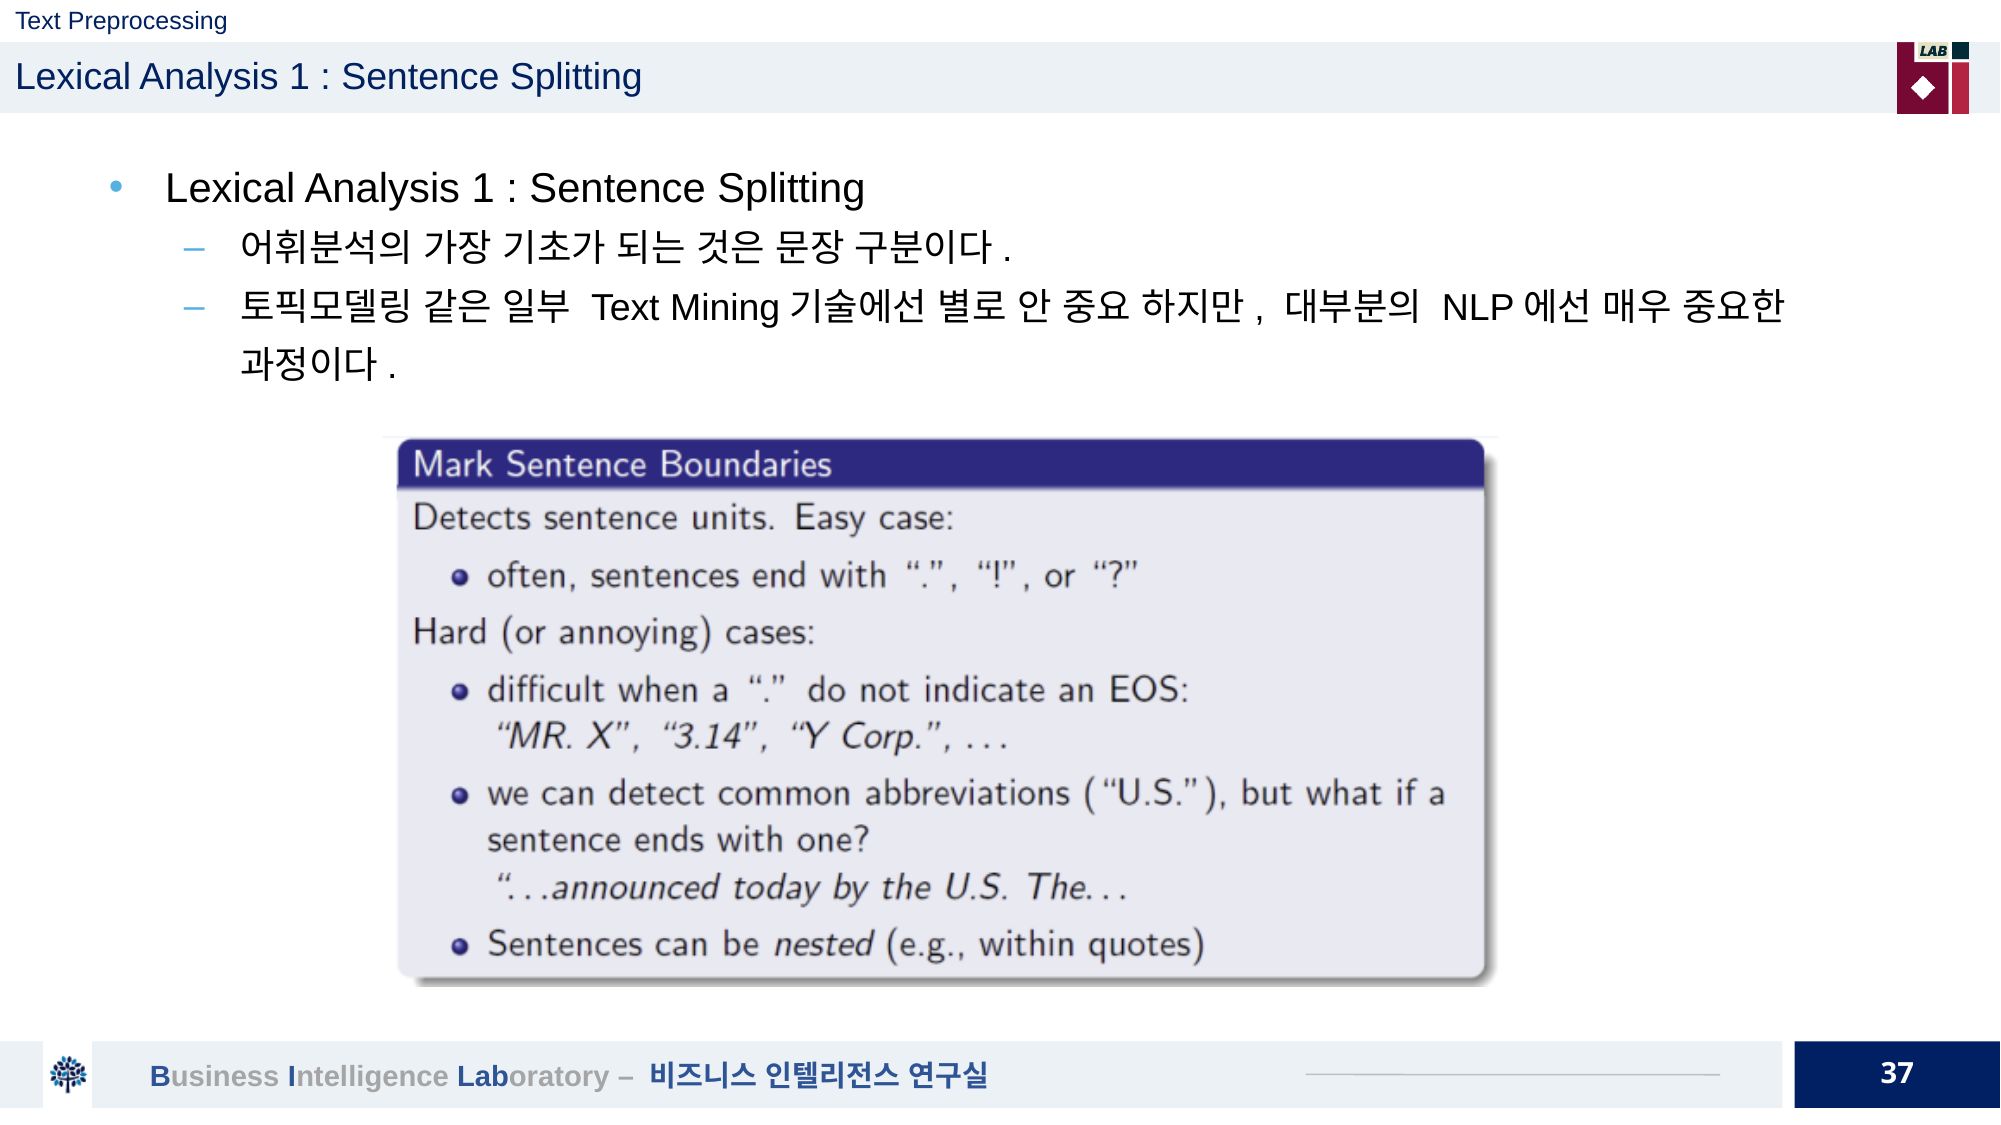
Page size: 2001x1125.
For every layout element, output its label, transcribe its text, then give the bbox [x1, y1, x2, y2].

list Lexical Analysis 1 : Sentence Splitting 어휘분석의 가장 기초가 되는 것은 문장 구분이다. 토픽모델링 같은 일부 Text Mining기술에선 별로 안 중요 하지만, 대부분의 NLP에선 매우 중요한 과정이다. [73, 138, 1927, 1028]
picture [1897, 41, 1969, 114]
subtitle Lexical Analysis 1 : Sentence Splitting [0, 42, 1326, 113]
title Text Preprocessing [0, 0, 598, 42]
slide_number 37 [1825, 1044, 1970, 1105]
picture [354, 420, 1519, 987]
picture [43, 1041, 92, 1108]
